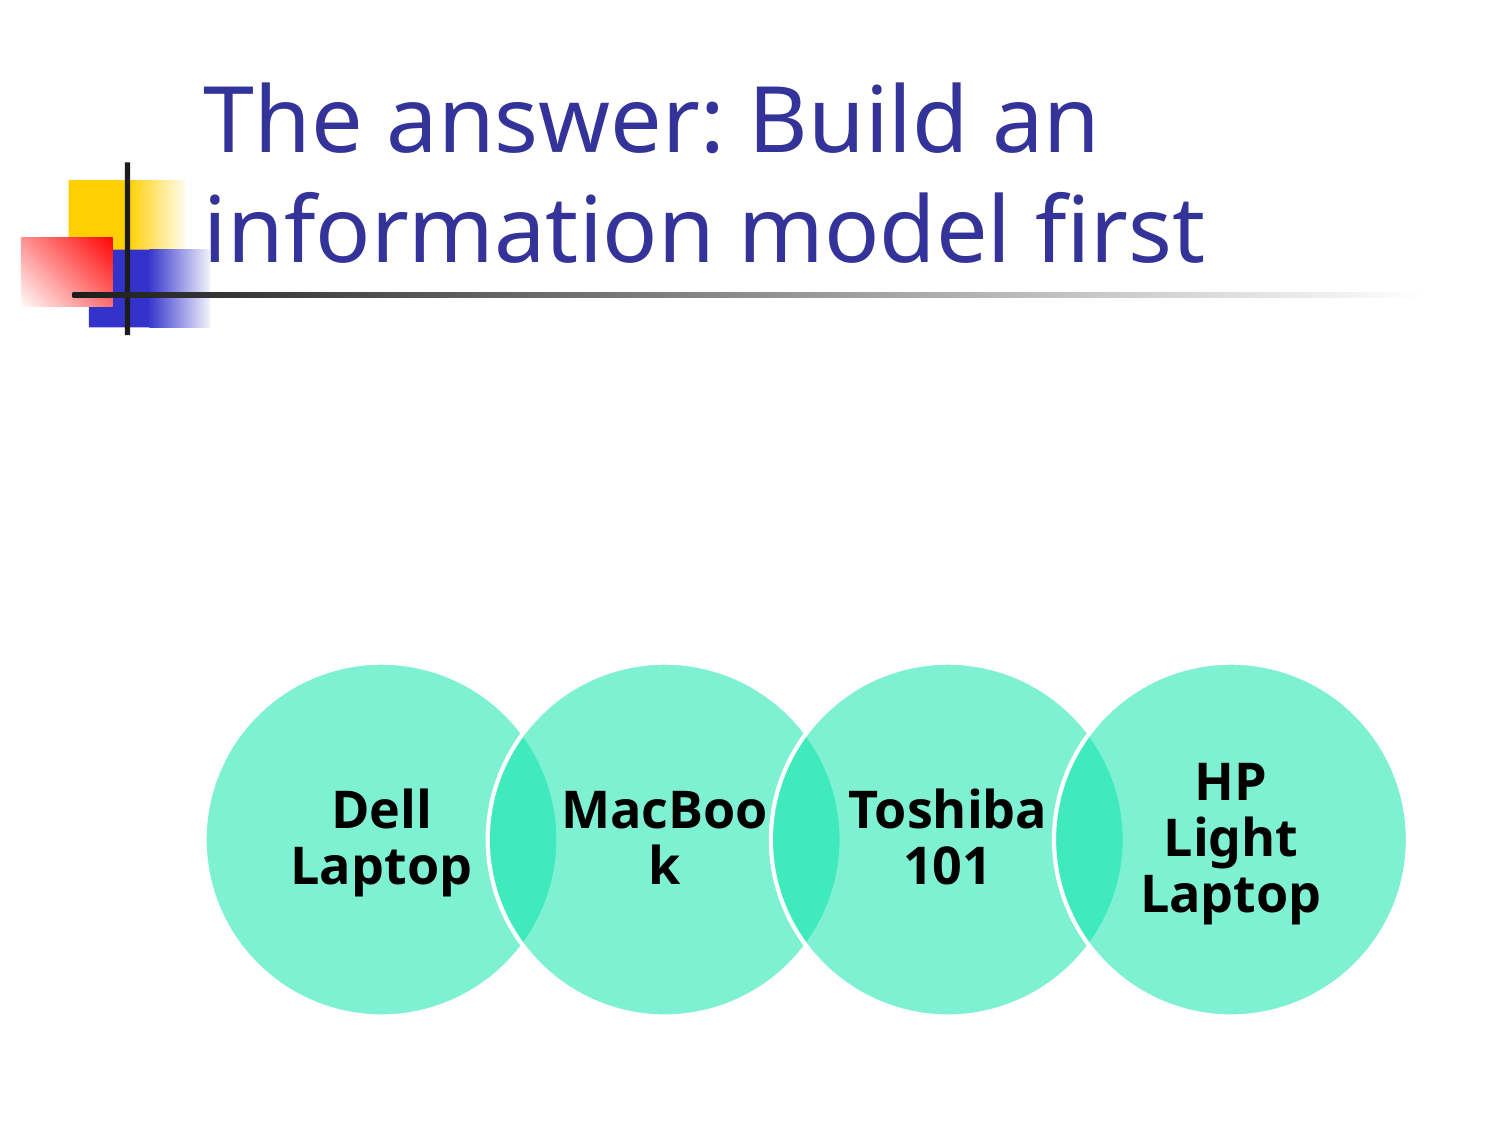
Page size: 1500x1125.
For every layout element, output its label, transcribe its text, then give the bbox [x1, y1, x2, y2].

title The answer: Build an information model first [188, 101, 1468, 289]
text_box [162, 662, 1451, 1017]
